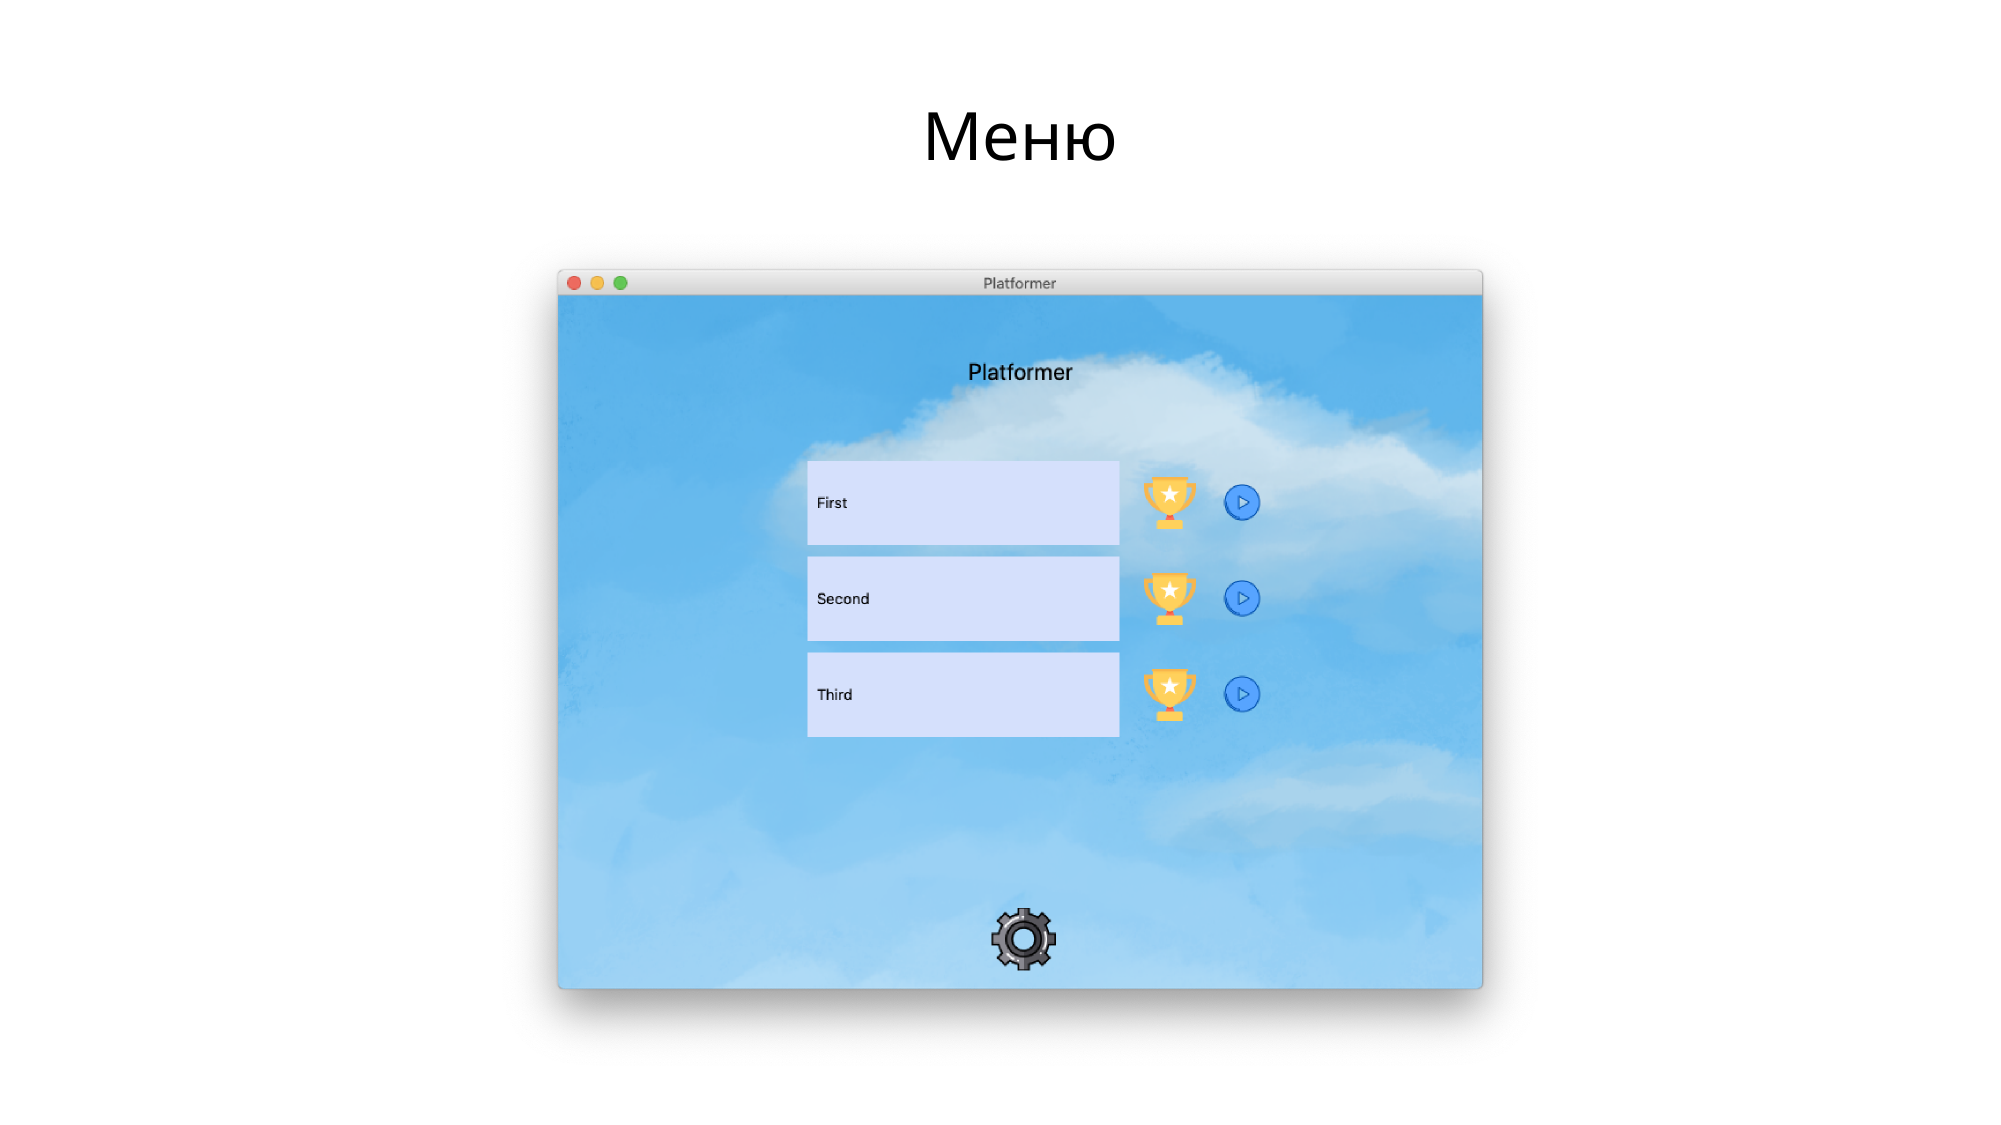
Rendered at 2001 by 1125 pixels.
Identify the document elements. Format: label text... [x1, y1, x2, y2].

picture [493, 234, 1547, 1067]
title Меню [83, 0, 1957, 183]
